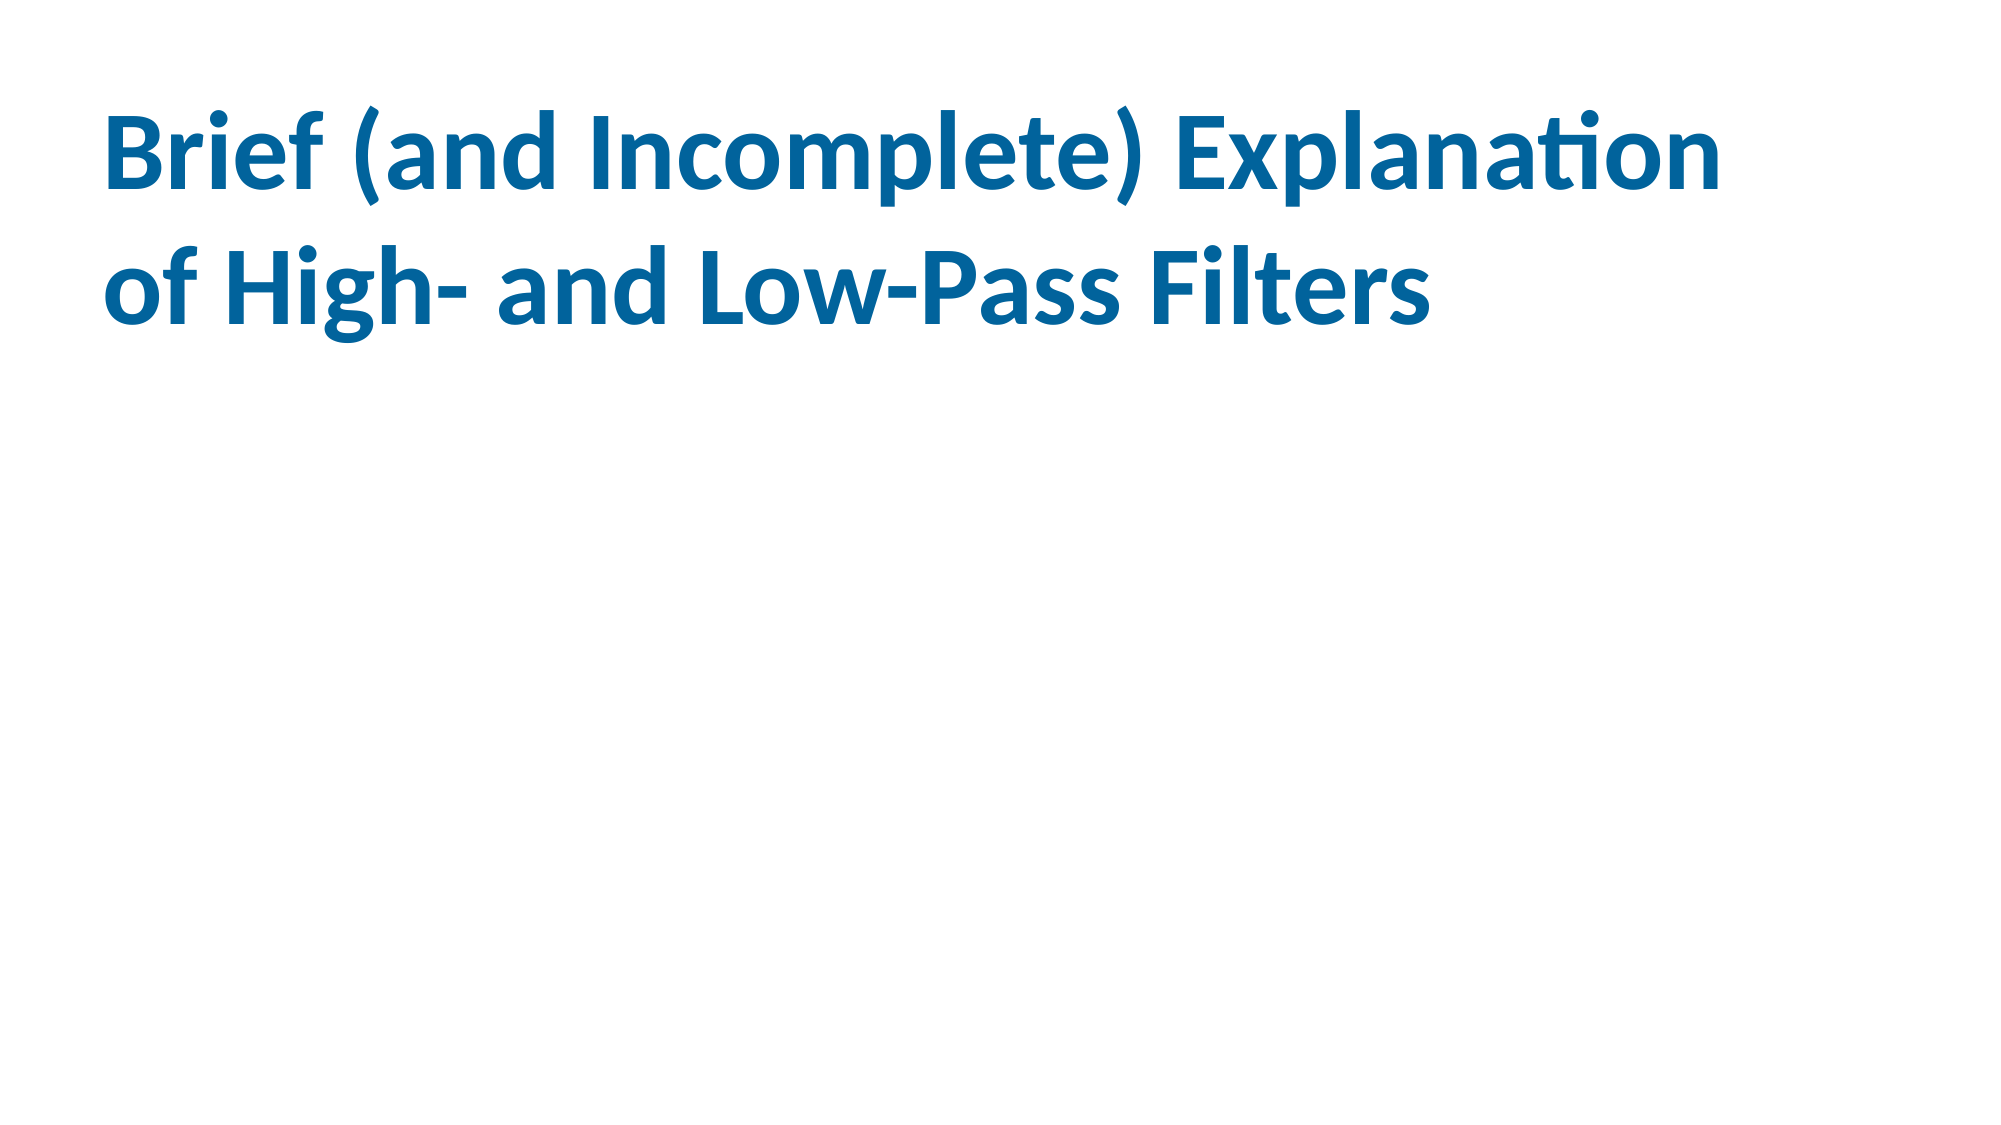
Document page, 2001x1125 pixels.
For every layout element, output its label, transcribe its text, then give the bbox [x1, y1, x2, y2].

title Brief (and Incomplete) Explanation of High- and Low-Pass Filters [87, 50, 1838, 375]
